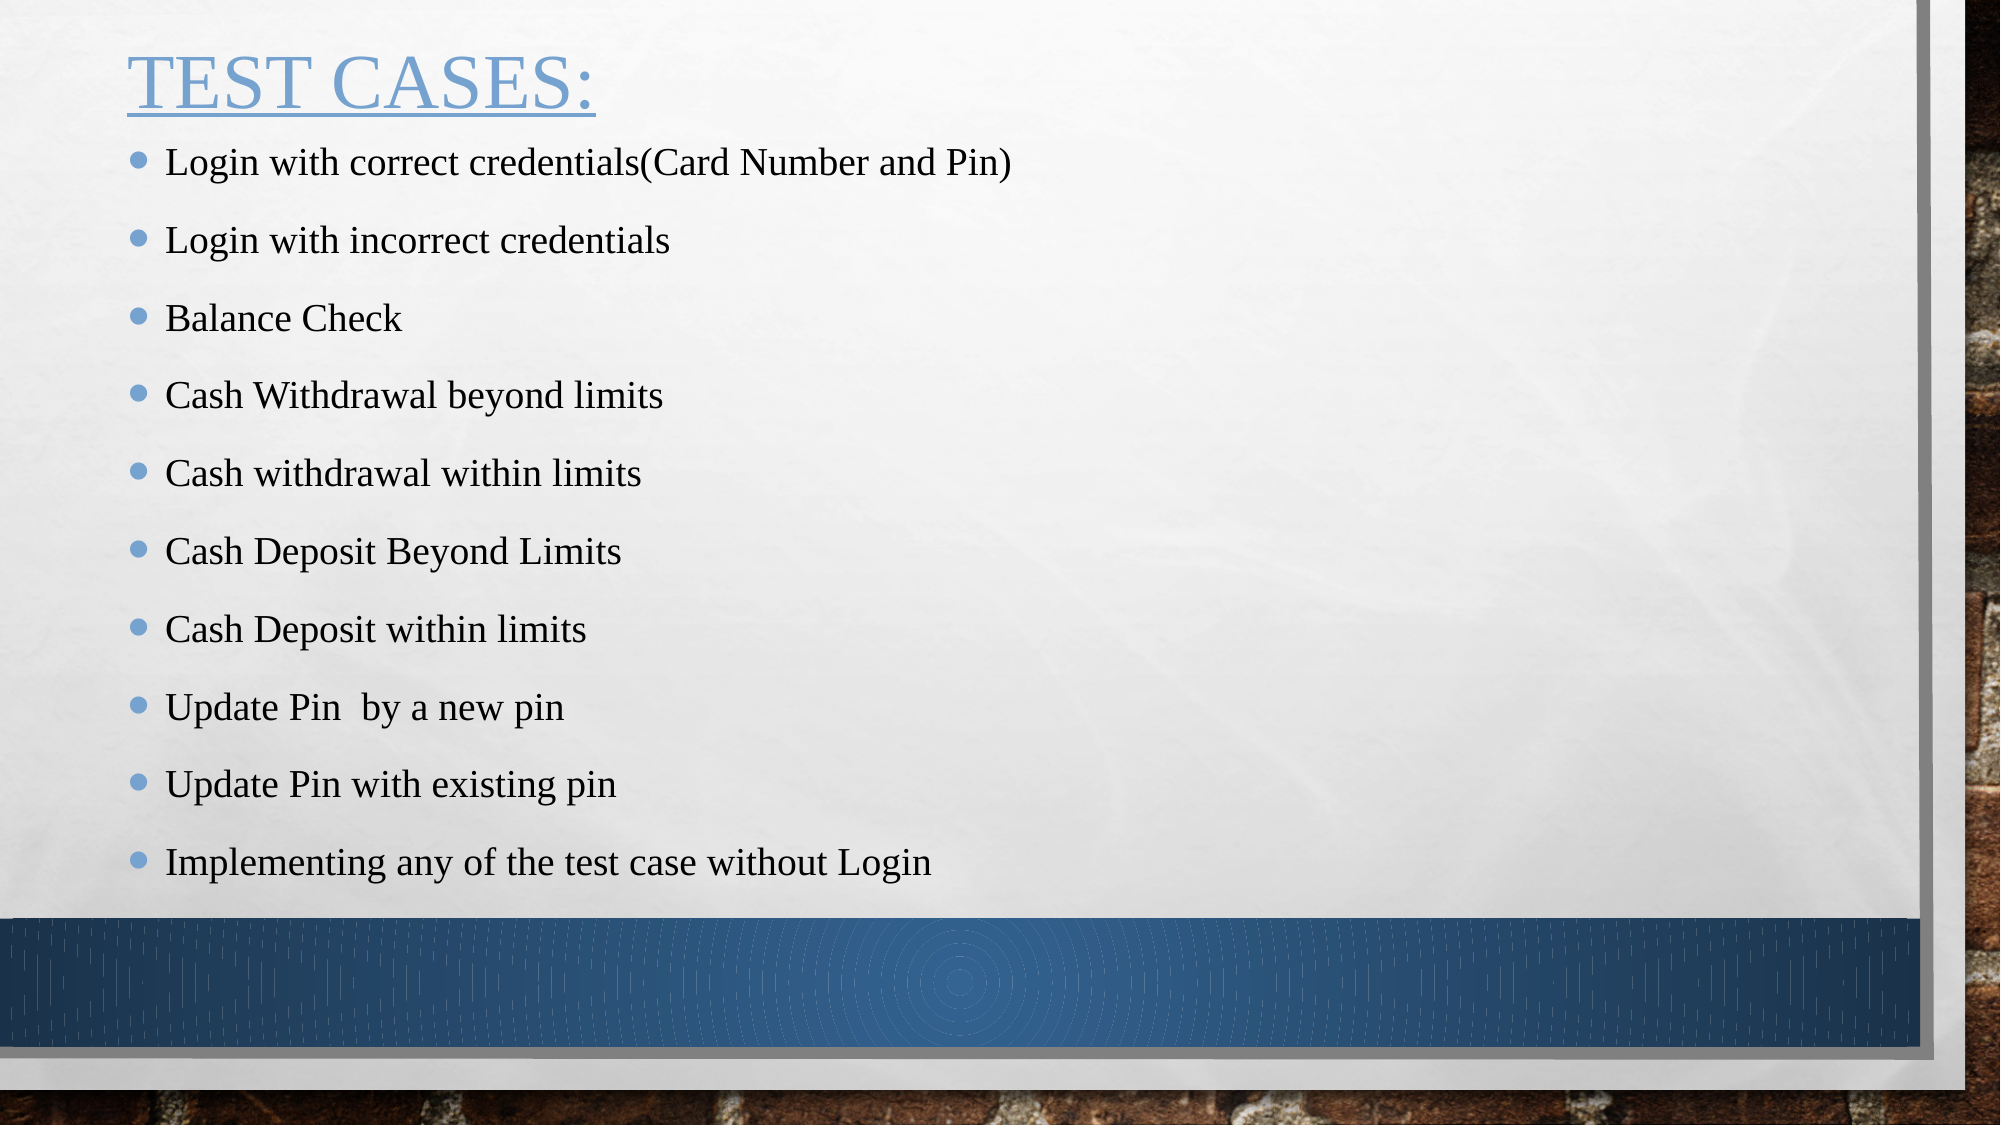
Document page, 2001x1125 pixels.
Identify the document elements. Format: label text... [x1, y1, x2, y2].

picture [0, 0, 2000, 1125]
list Login with correct credentials(Card Number and Pin) Login with incorrect credentials Balance Check Cash Withdrawal beyond limits Cash withdrawal within limits Cash Deposit Beyond Limits Cash Deposit within limits Update Pin by a new pin Update Pin with existing pin Implementing any of the test case without Login [112, 180, 1818, 907]
title Test cases: [112, 33, 1818, 134]
